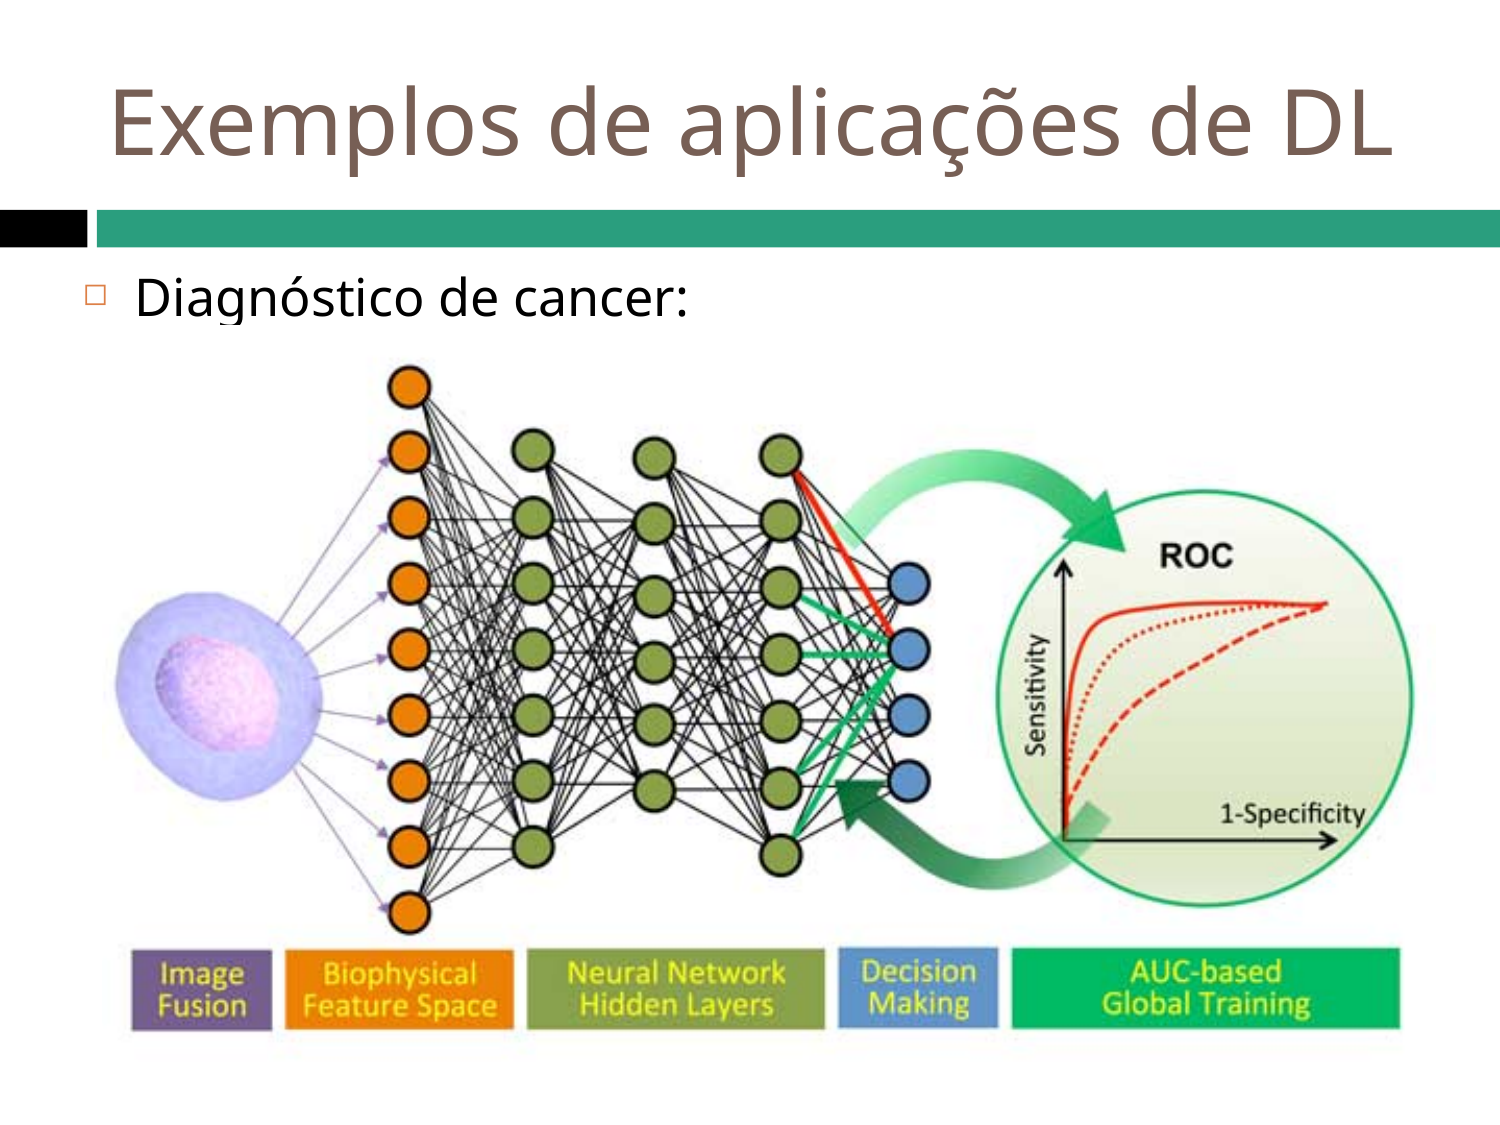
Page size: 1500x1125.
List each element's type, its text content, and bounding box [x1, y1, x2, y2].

picture [102, 325, 1437, 1076]
title Exemplos de aplicações de DL [99, 36, 1439, 201]
list Diagnóstico de cancer: [74, 256, 1426, 577]
